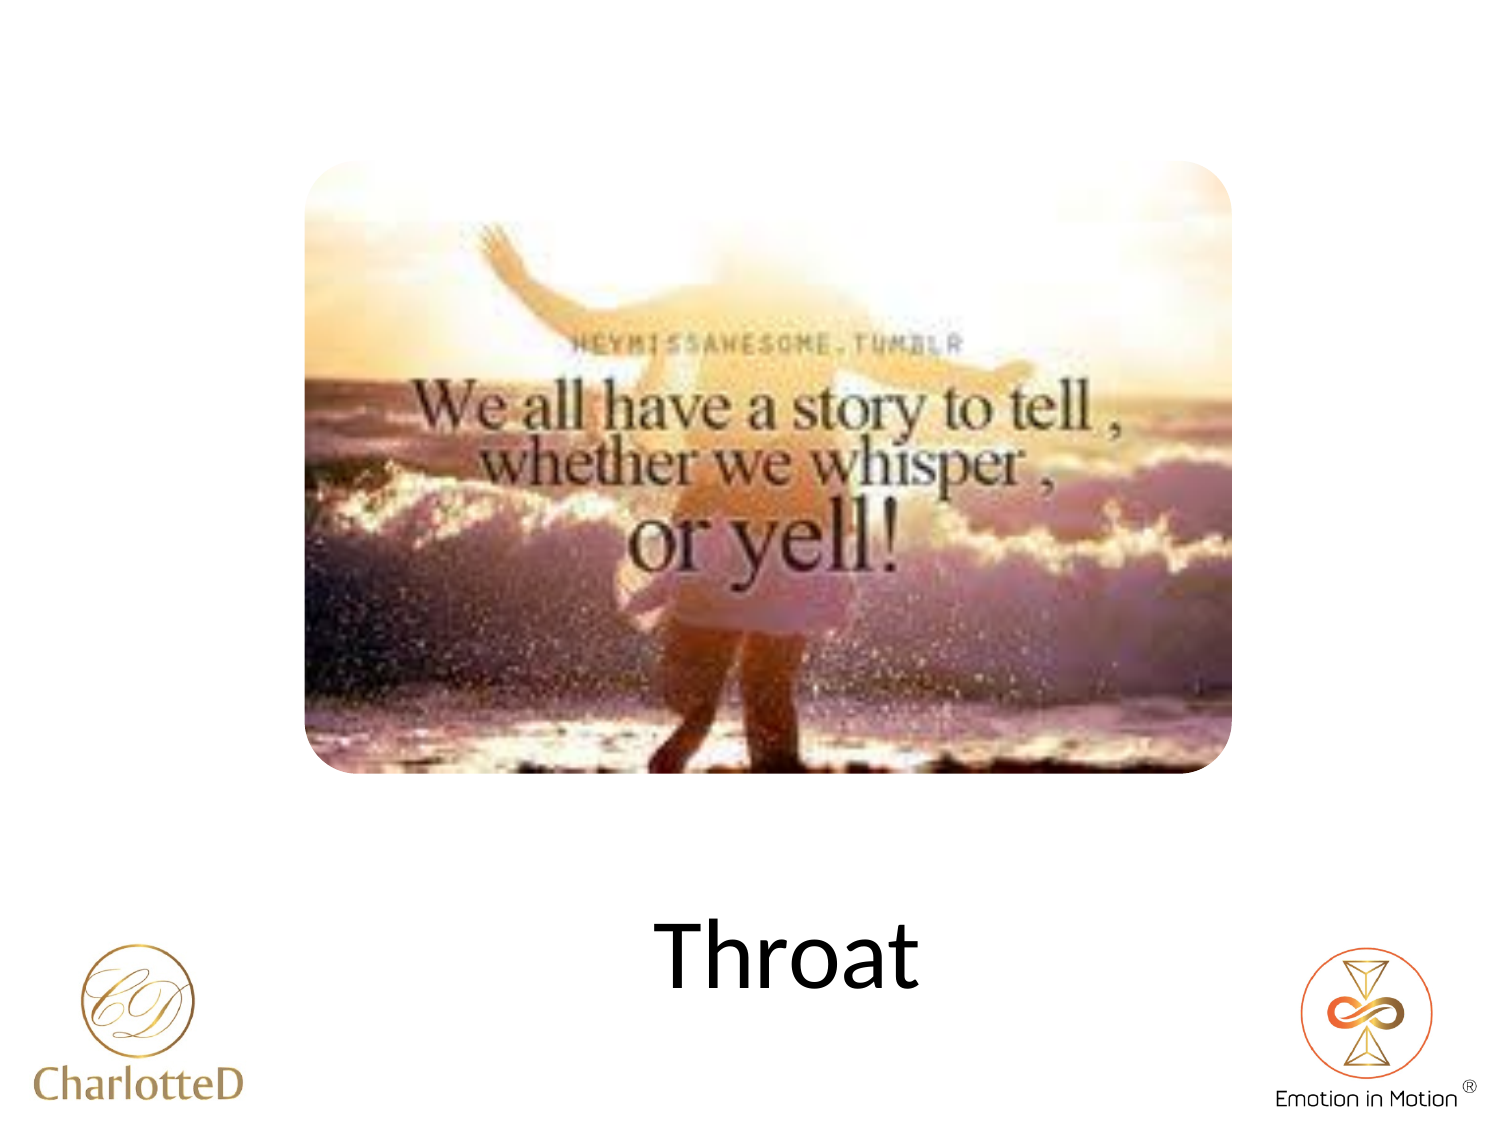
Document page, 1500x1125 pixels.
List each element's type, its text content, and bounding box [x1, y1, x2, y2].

text_box Throat [639, 881, 937, 1017]
picture [29, 941, 248, 1105]
picture [304, 160, 1232, 774]
picture [1274, 944, 1479, 1109]
